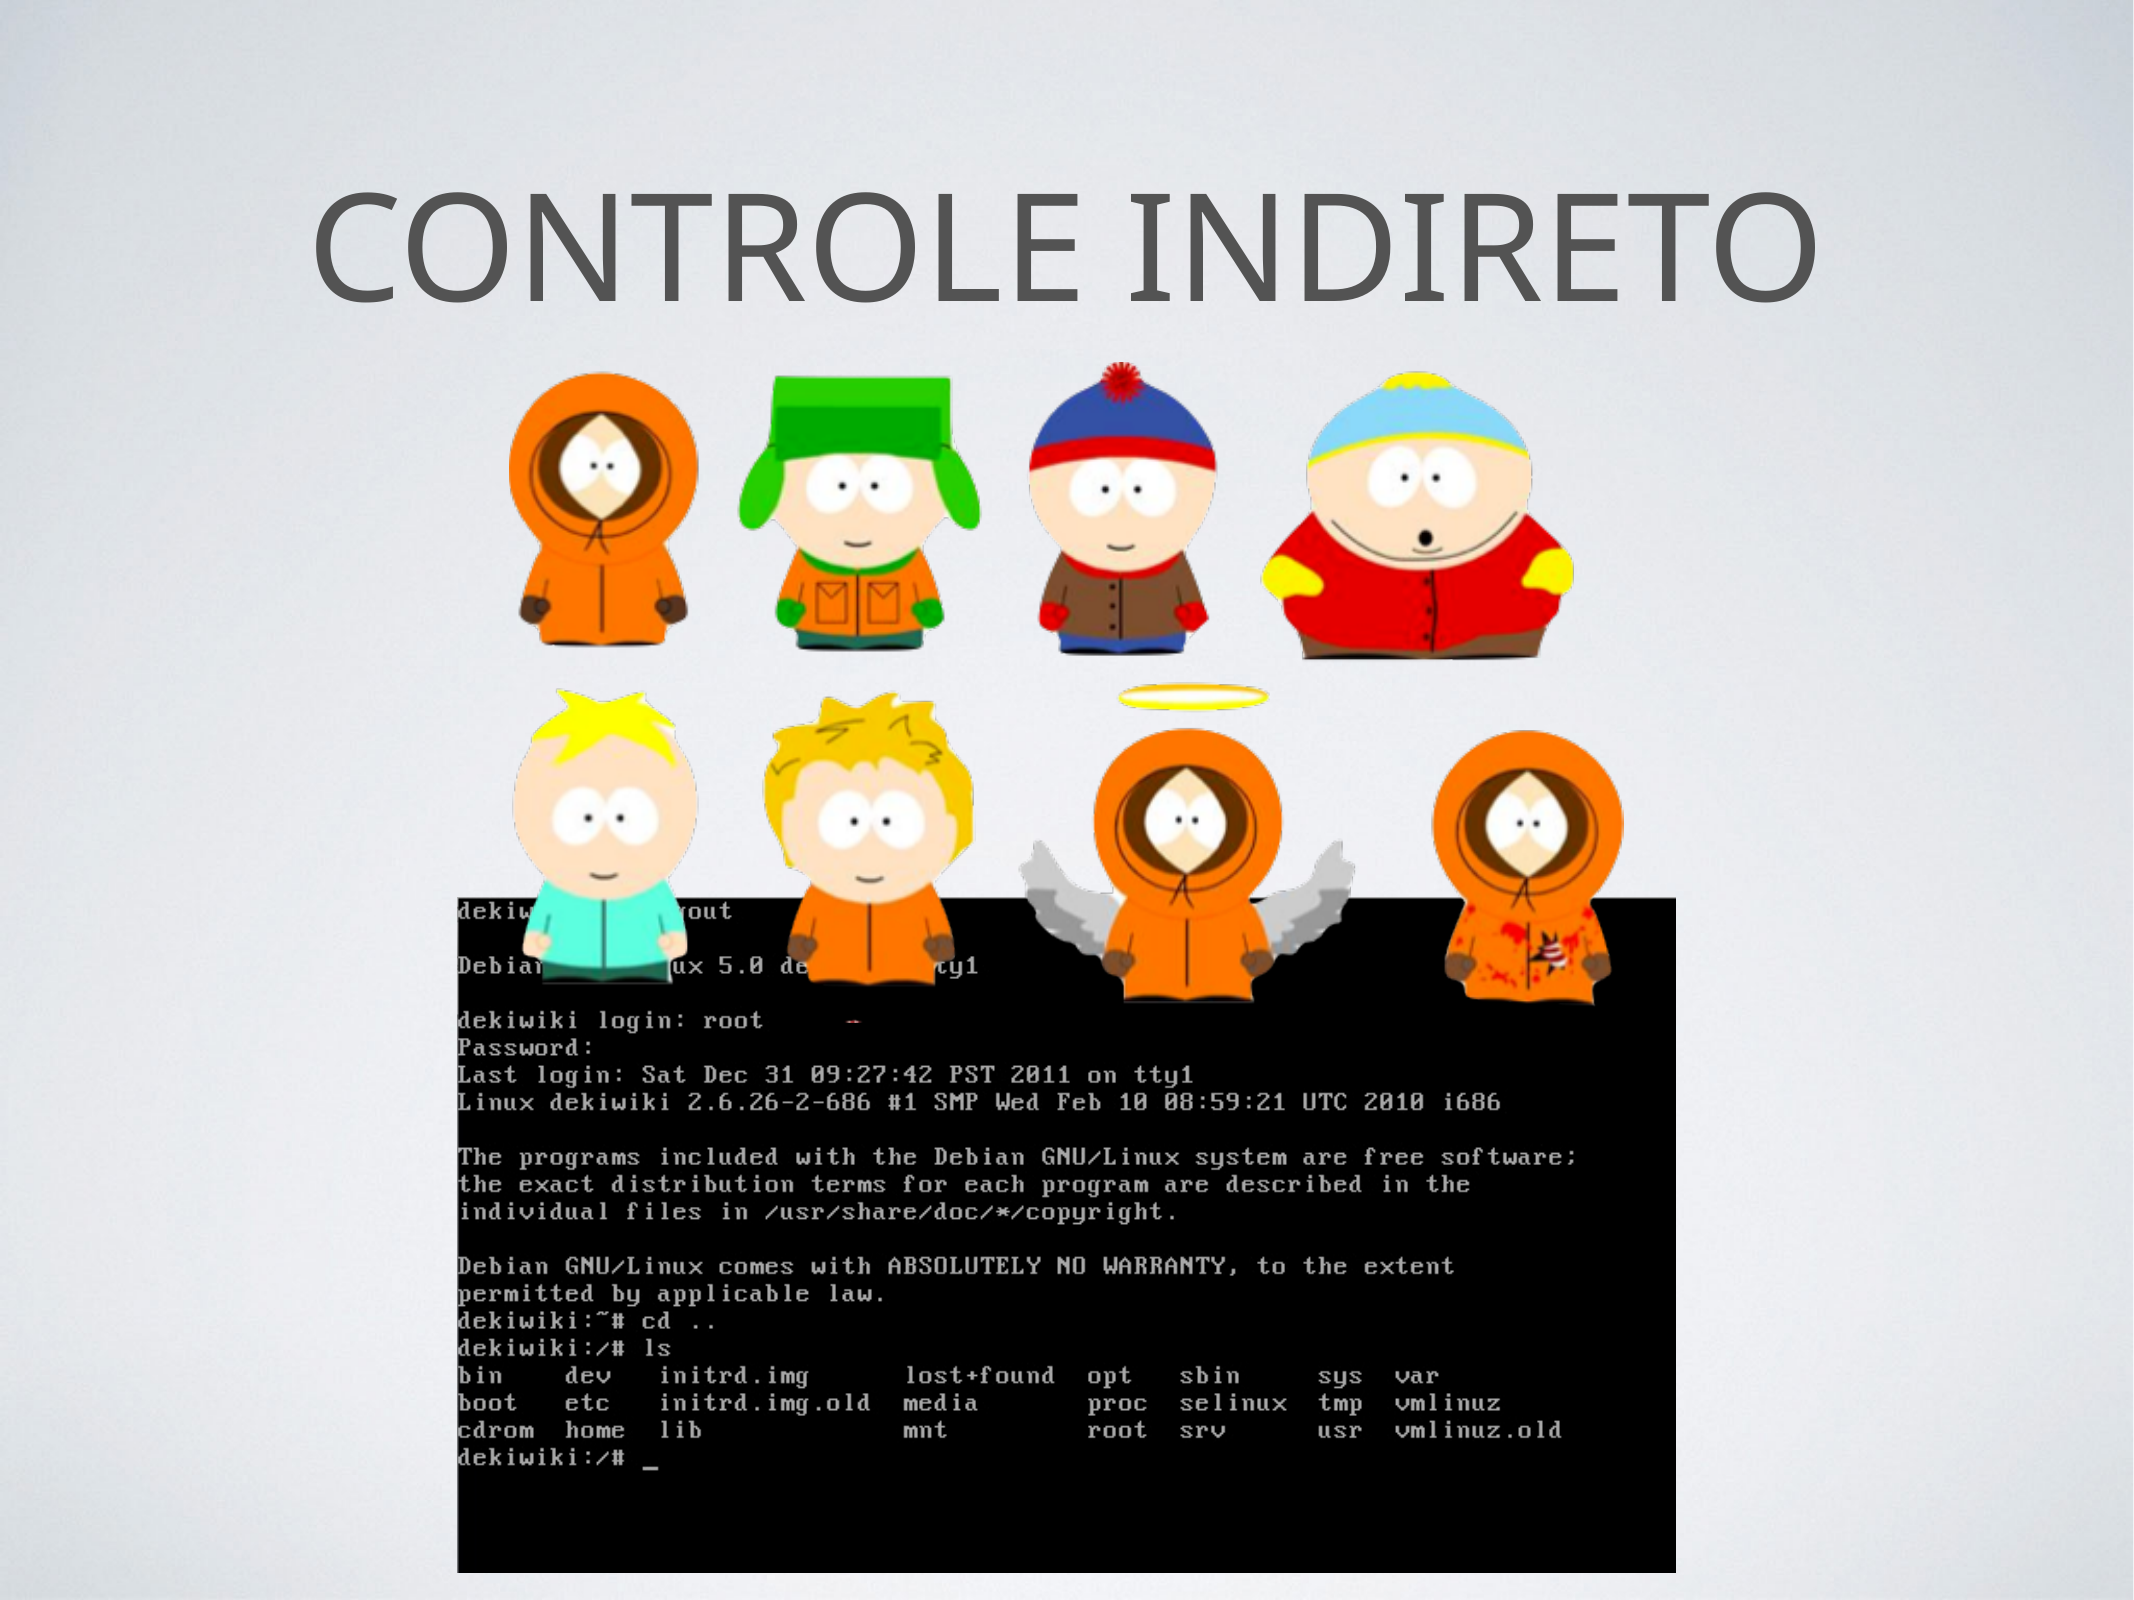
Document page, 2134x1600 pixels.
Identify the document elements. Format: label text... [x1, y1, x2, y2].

title Controle Indireto [57, 41, 2076, 443]
picture [0, 0, 2134, 1600]
